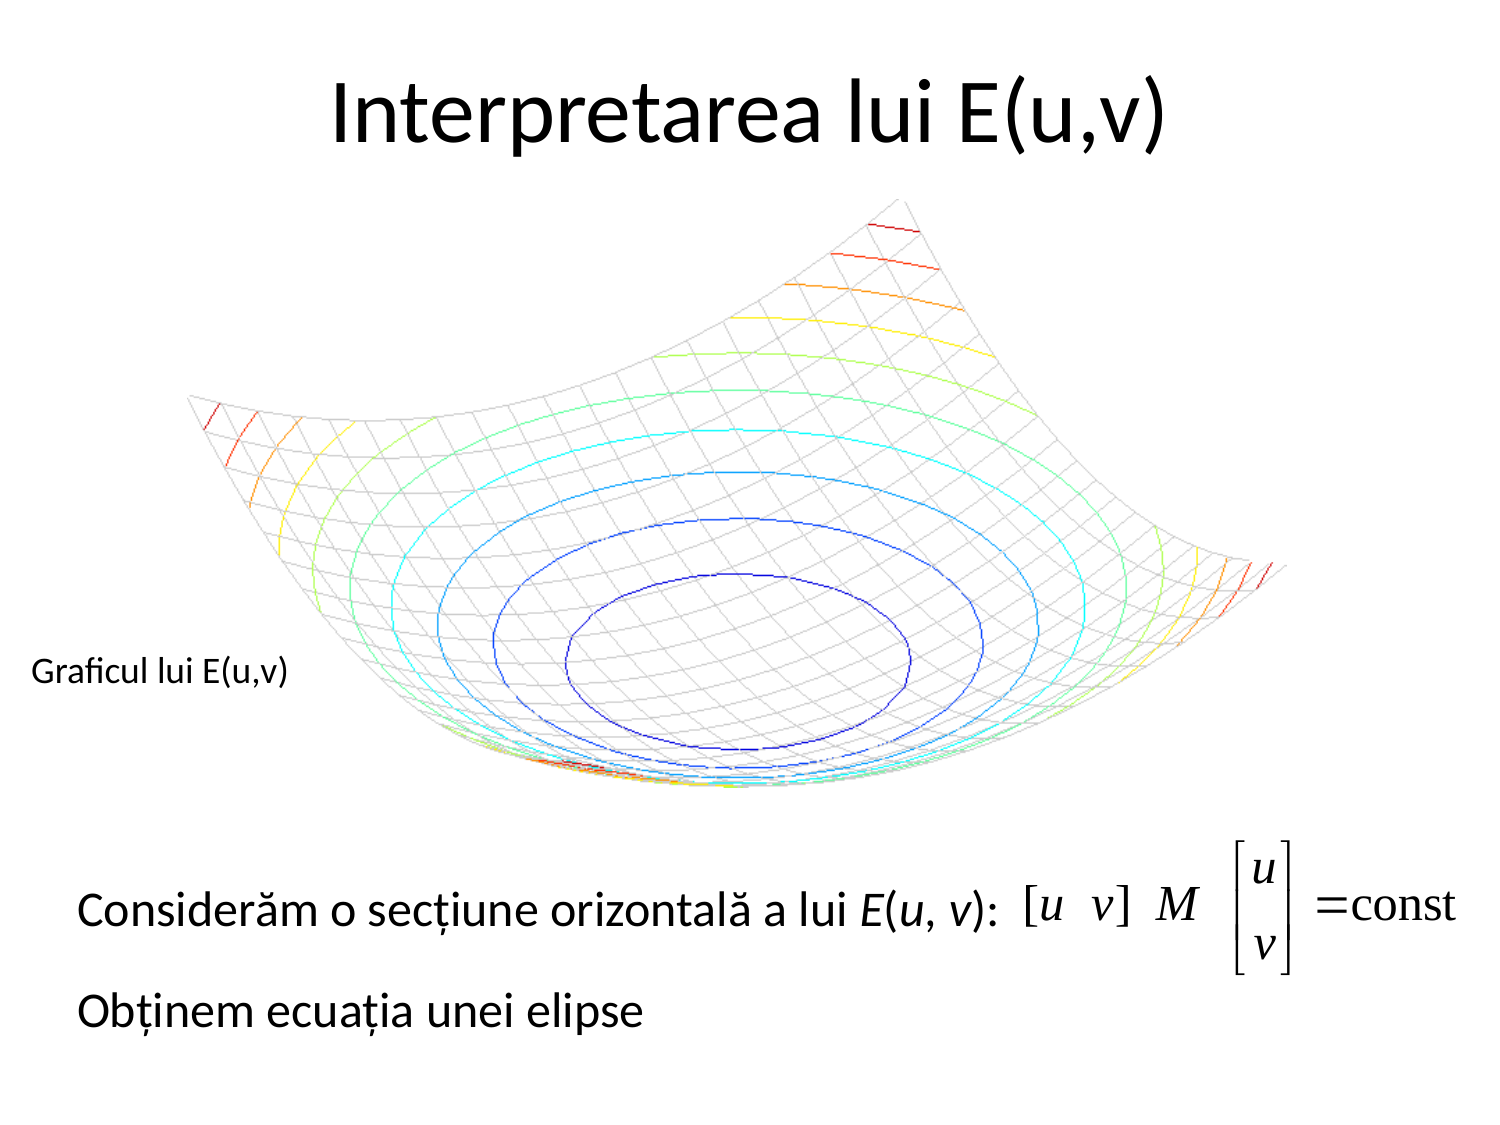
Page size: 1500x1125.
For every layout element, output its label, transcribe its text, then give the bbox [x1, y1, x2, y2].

title Interpretarea lui E(u,v) [75, 12, 1425, 200]
text_box Obținem ecuația unei elipse [62, 970, 963, 1045]
text_box Considerăm o secțiune orizontală a lui E(u, v): [62, 869, 1013, 944]
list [1018, 832, 1470, 985]
picture [187, 199, 1288, 788]
text_box Graficul lui E(u,v) [16, 638, 182, 699]
